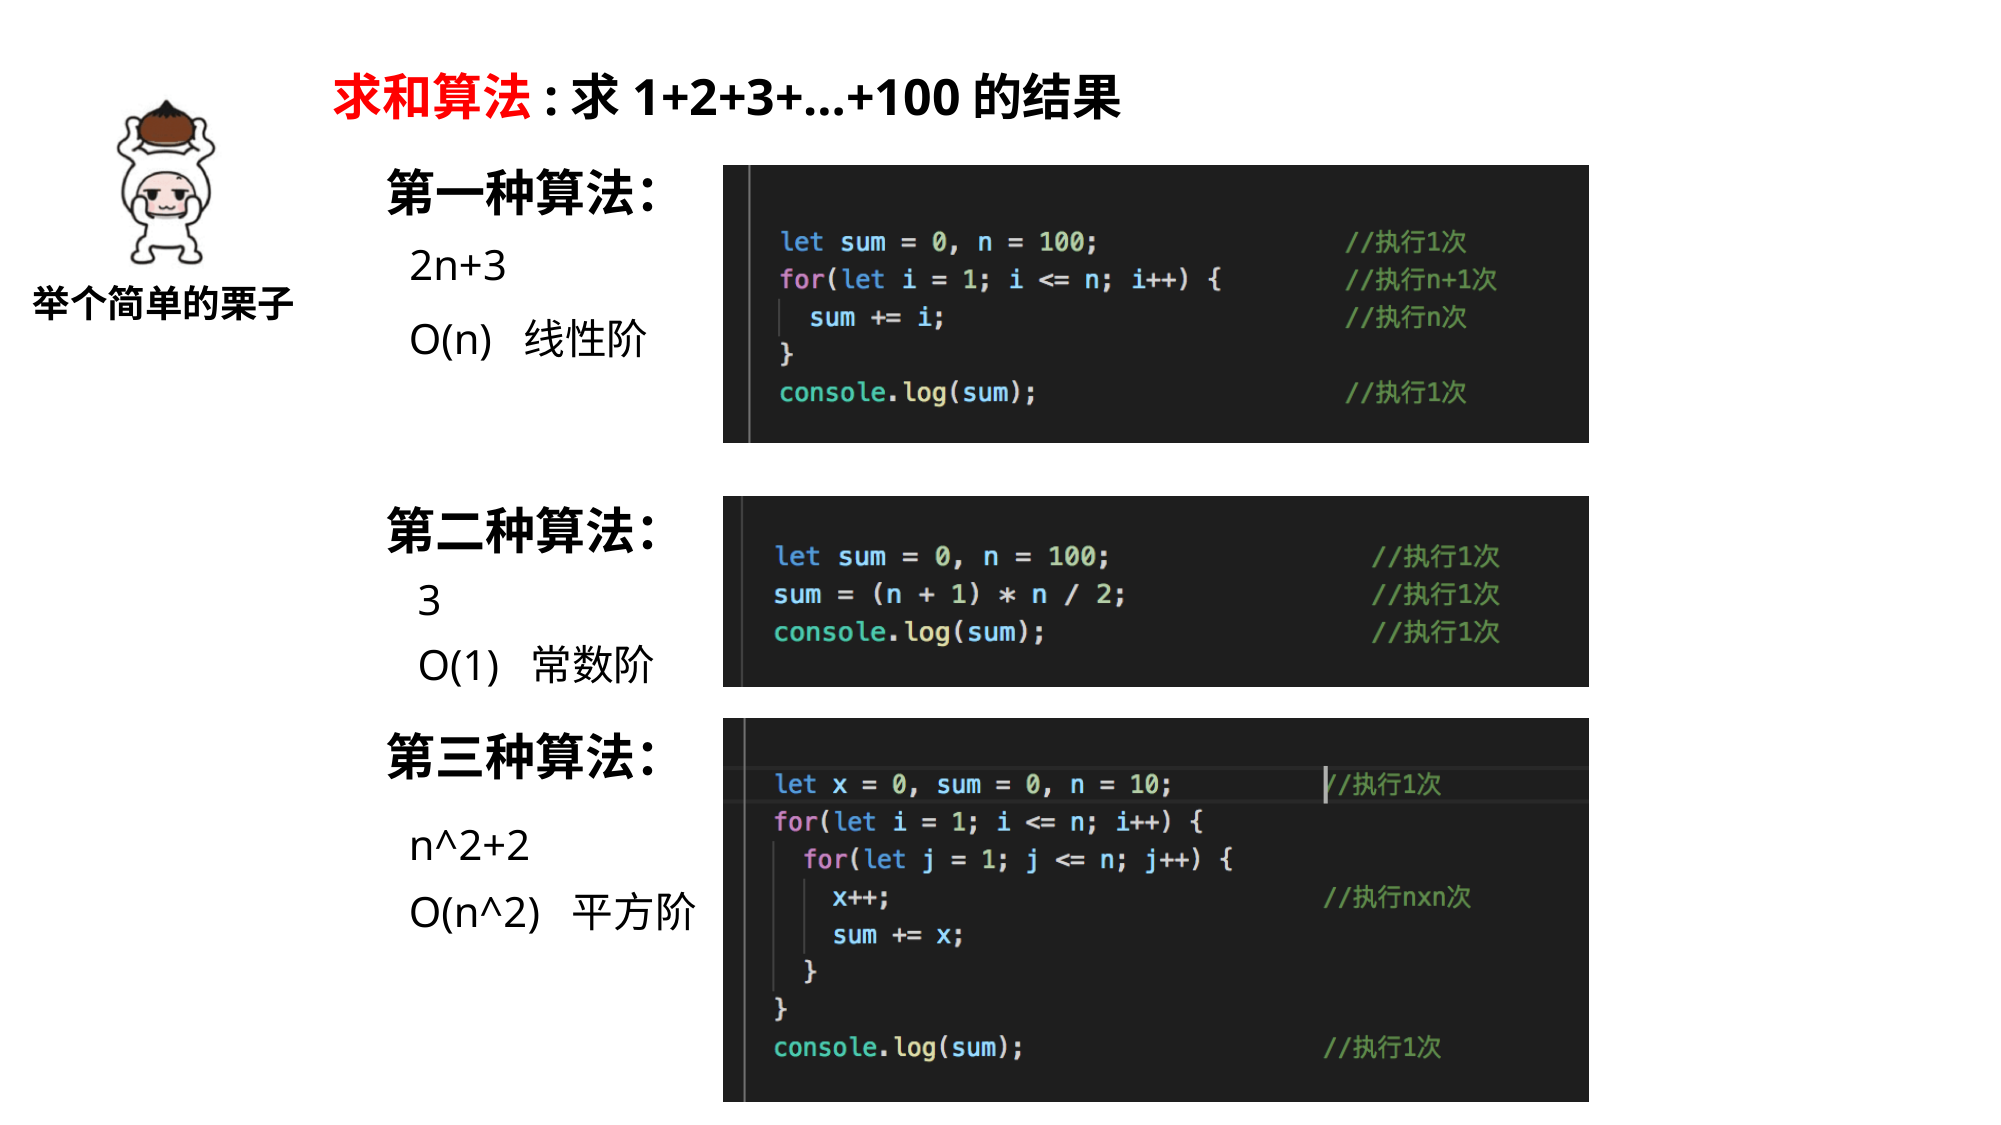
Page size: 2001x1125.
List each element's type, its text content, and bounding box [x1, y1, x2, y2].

text_box 第一种算法： [371, 153, 731, 229]
text_box O(1) 常数阶 [402, 631, 671, 697]
text_box 举个简单的栗子 [18, 272, 314, 333]
text_box O(n^2) 平方阶 [394, 878, 723, 943]
text_box 3 [402, 566, 592, 632]
picture [723, 718, 1589, 1102]
text_box 第三种算法： [371, 718, 723, 793]
text_box O(n) 线性阶 [394, 305, 671, 370]
text_box 2n+3 [394, 231, 584, 297]
text_box 求和算法:求1+2+3+…+100的结果 [317, 58, 1498, 133]
picture [723, 165, 1589, 443]
picture [723, 496, 1589, 687]
text_box 第二种算法： [371, 491, 731, 567]
picture [99, 84, 234, 277]
text_box n^2+2 [394, 811, 583, 876]
